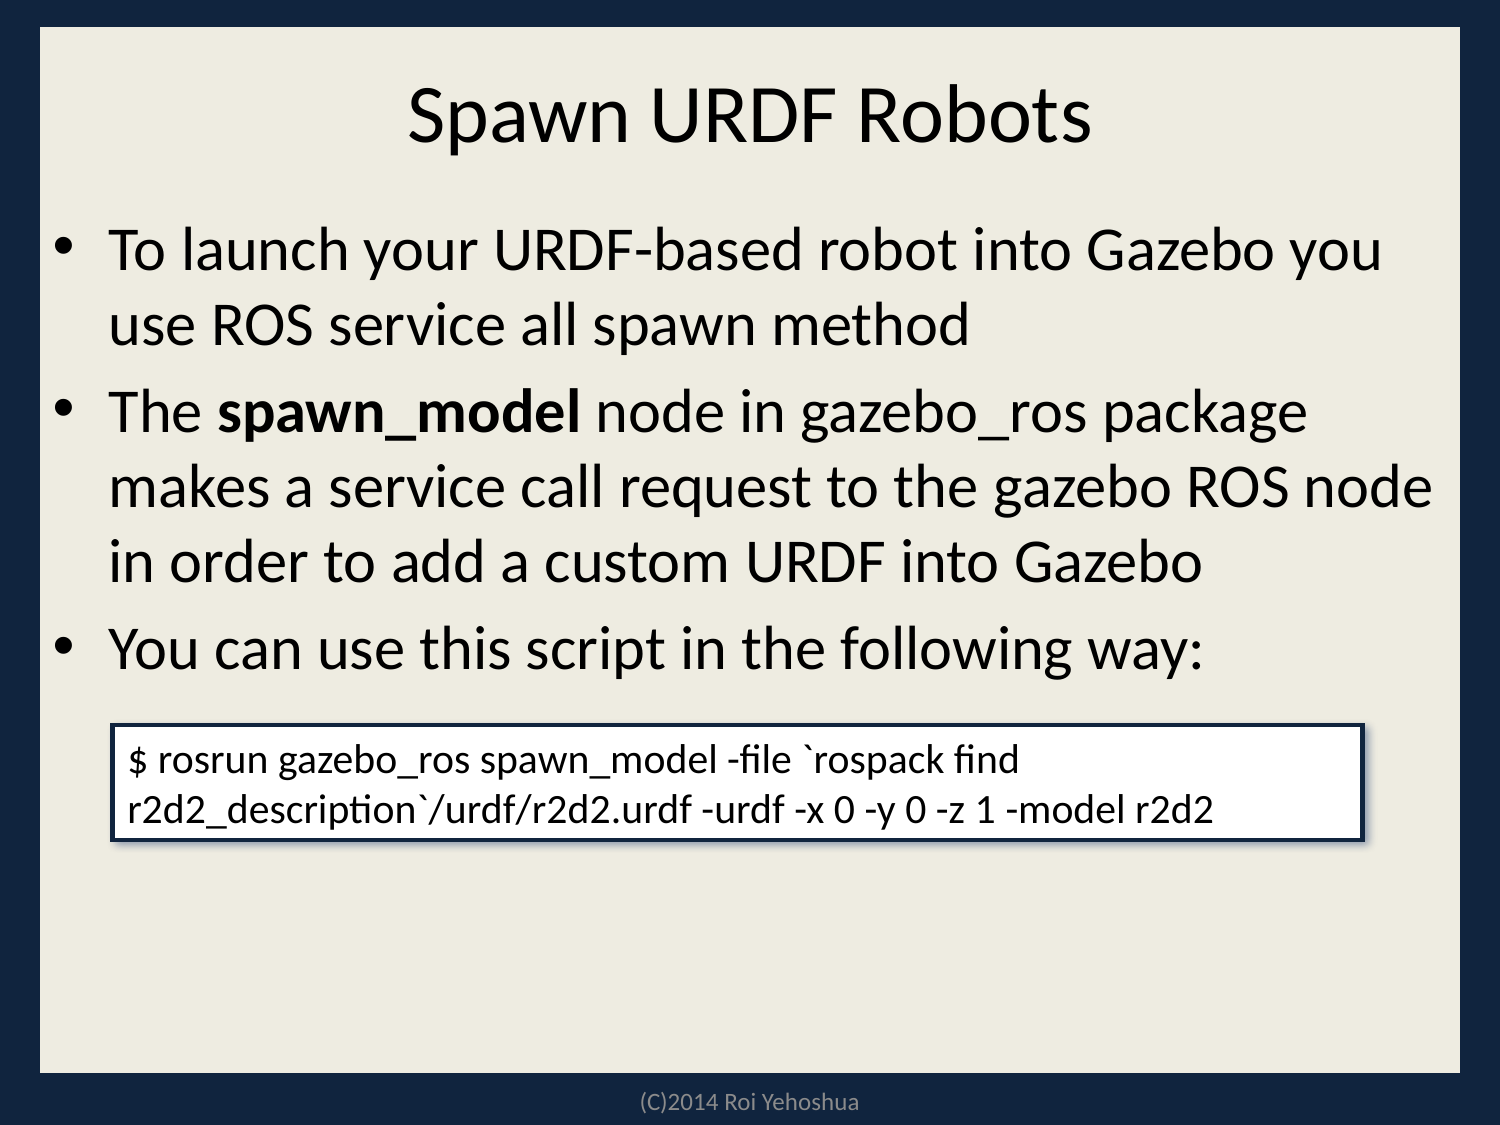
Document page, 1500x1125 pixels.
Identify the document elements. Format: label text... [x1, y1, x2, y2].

text_box $ rosrun gazebo_ros spawn_model -file `rospack find r2d2_description`/urdf/r2d2.urdf -urdf -x 0 -y 0 -z 1 -model r2d2 [112, 724, 1363, 840]
list To launch your URDF-based robot into Gazebo you use ROS service all spawn method The spawn_model node in gazebo_ros package makes a service call request to the gazebo ROS node in order to add a custom URDF into Gazebo You can use this script in the following way: [37, 200, 1463, 1080]
title Spawn URDF Robots [37, 31, 1463, 188]
footer (C)2014 Roi Yehoshua [512, 1074, 988, 1125]
